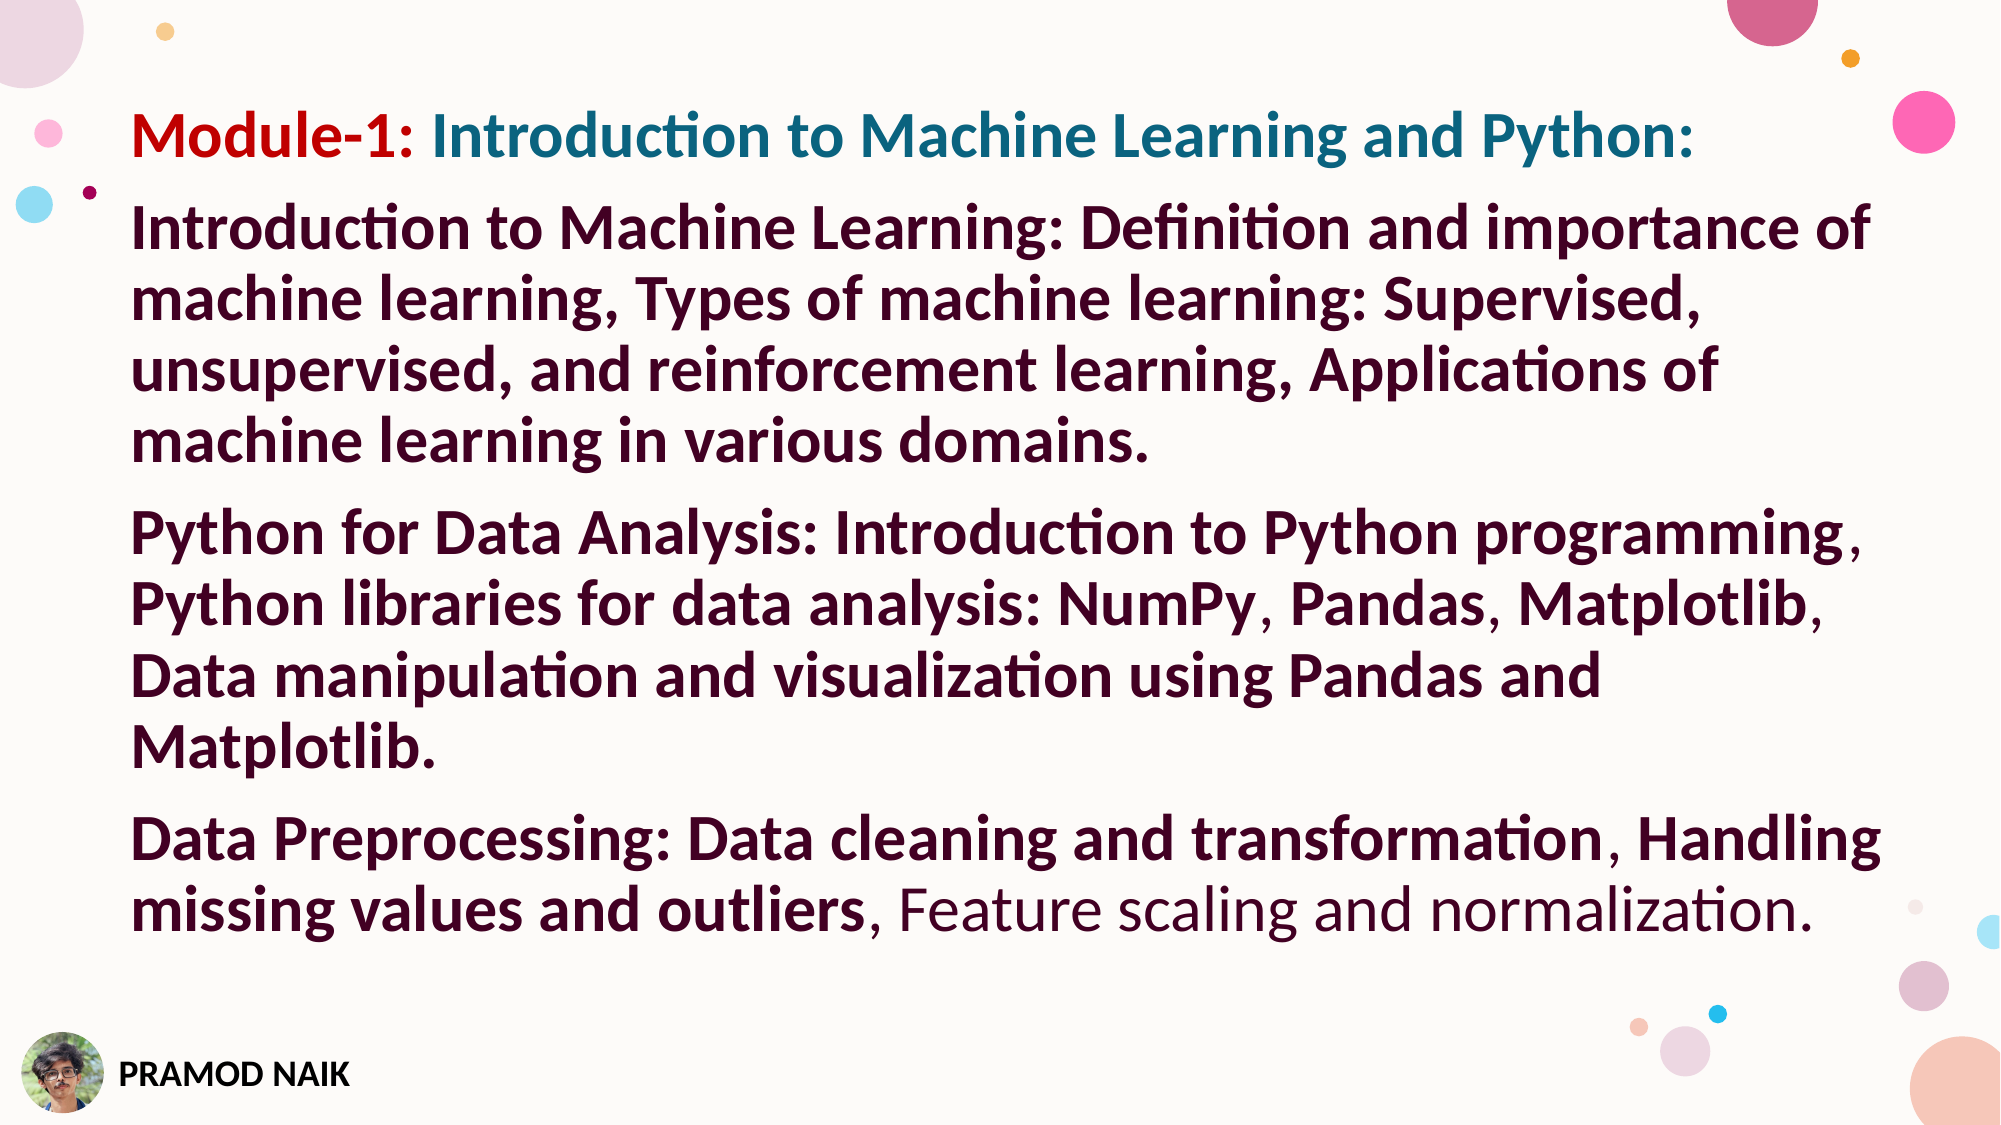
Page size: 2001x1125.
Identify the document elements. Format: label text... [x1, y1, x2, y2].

list Module-1: Introduction to Machine Learning and Python: Introduction to Machine Learning: Definition and importance of machine learning, Types of machine learning: Supervised, unsupervised, and reinforcement learning, Applications of machine learning in various domains. Python for Data Analysis: Introduction to Python programming, Python libraries for data analysis: NumPy, Pandas, Matplotlib, Data manipulation and visualization using Pandas and Matplotlib. Data Preprocessing: Data cleaning and transformation, Handling missing values and outliers, Feature scaling and normalization. [115, 92, 1904, 1033]
picture [21, 1031, 104, 1114]
